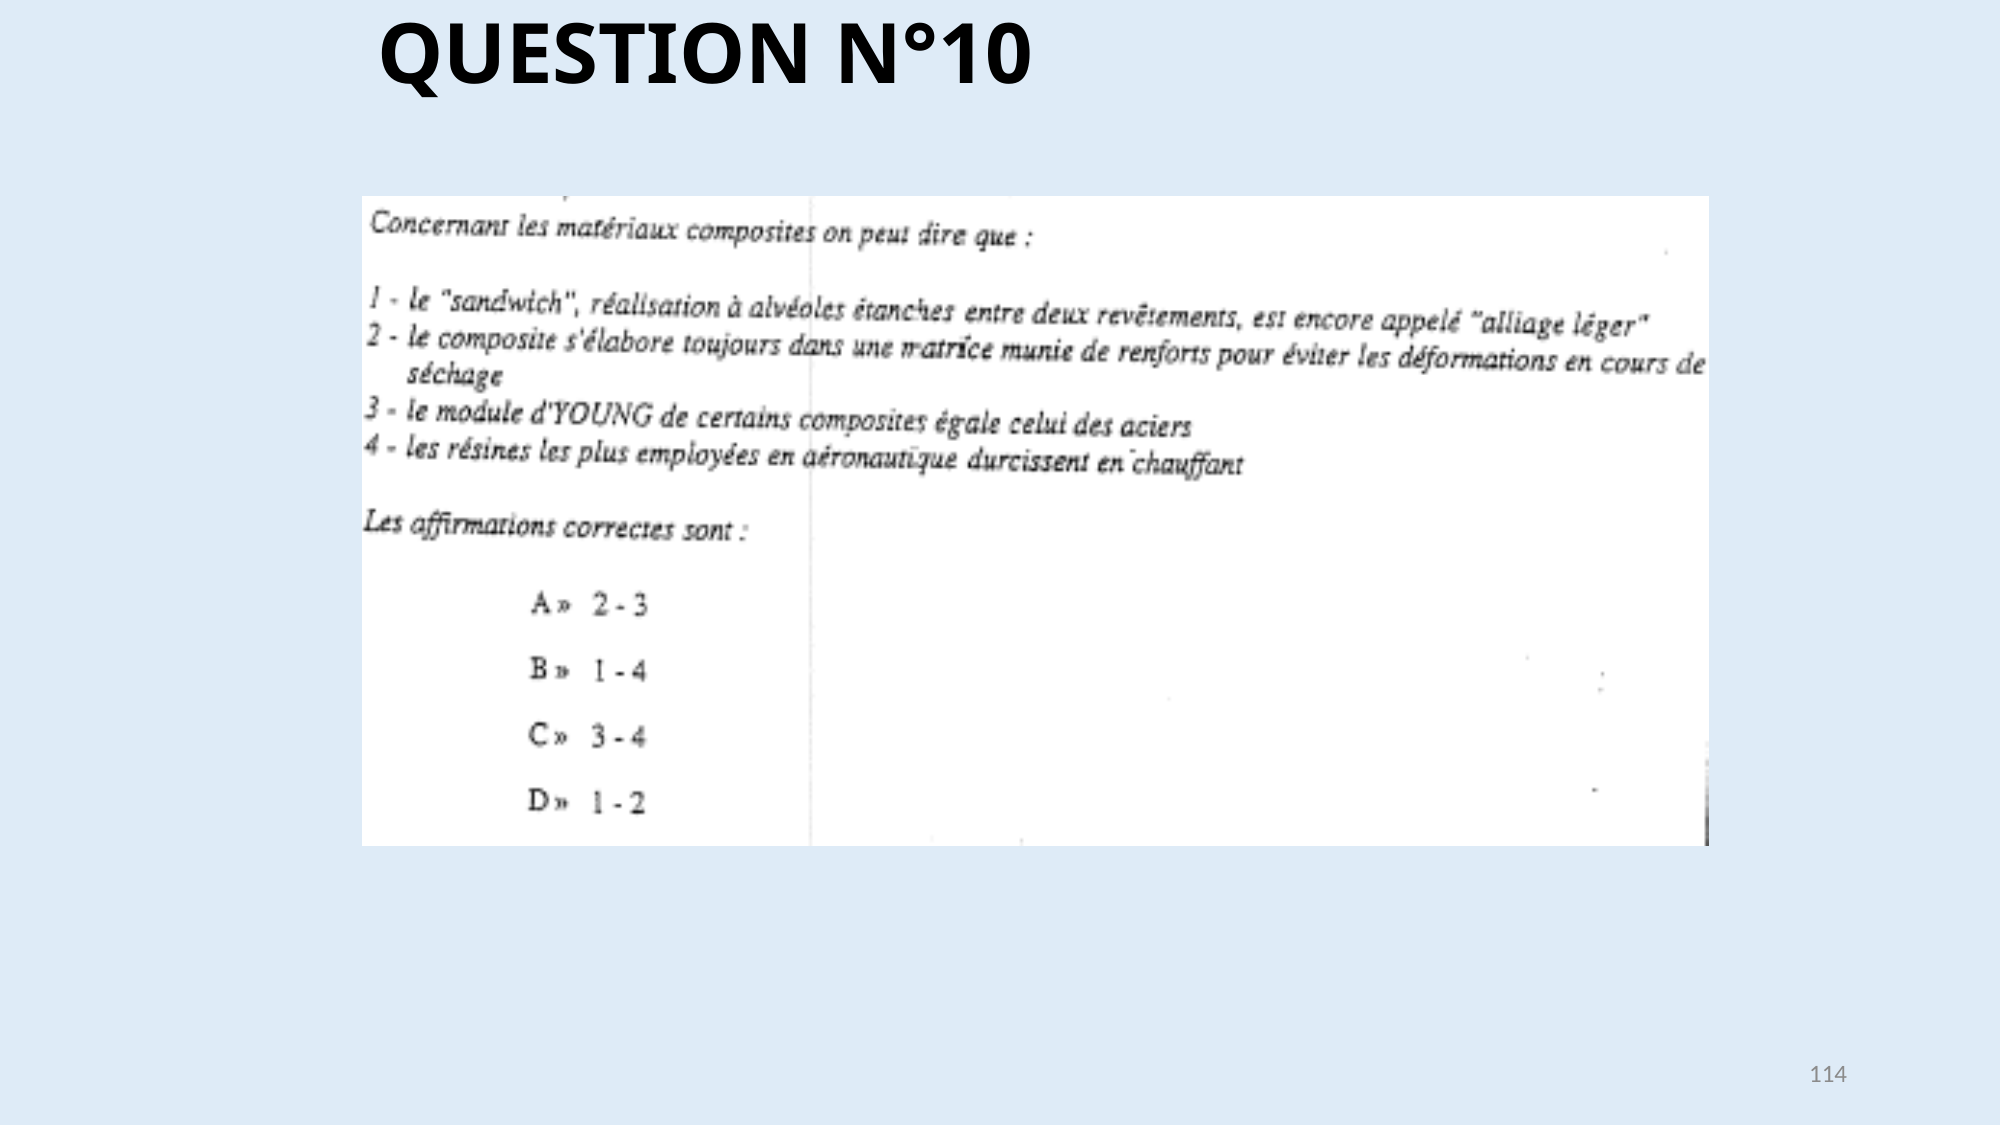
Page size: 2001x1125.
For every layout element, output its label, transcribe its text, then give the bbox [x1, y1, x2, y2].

slide_number 114 [1412, 1042, 1863, 1103]
title QUESTION N°10 [362, 0, 1638, 114]
picture [362, 196, 1709, 846]
